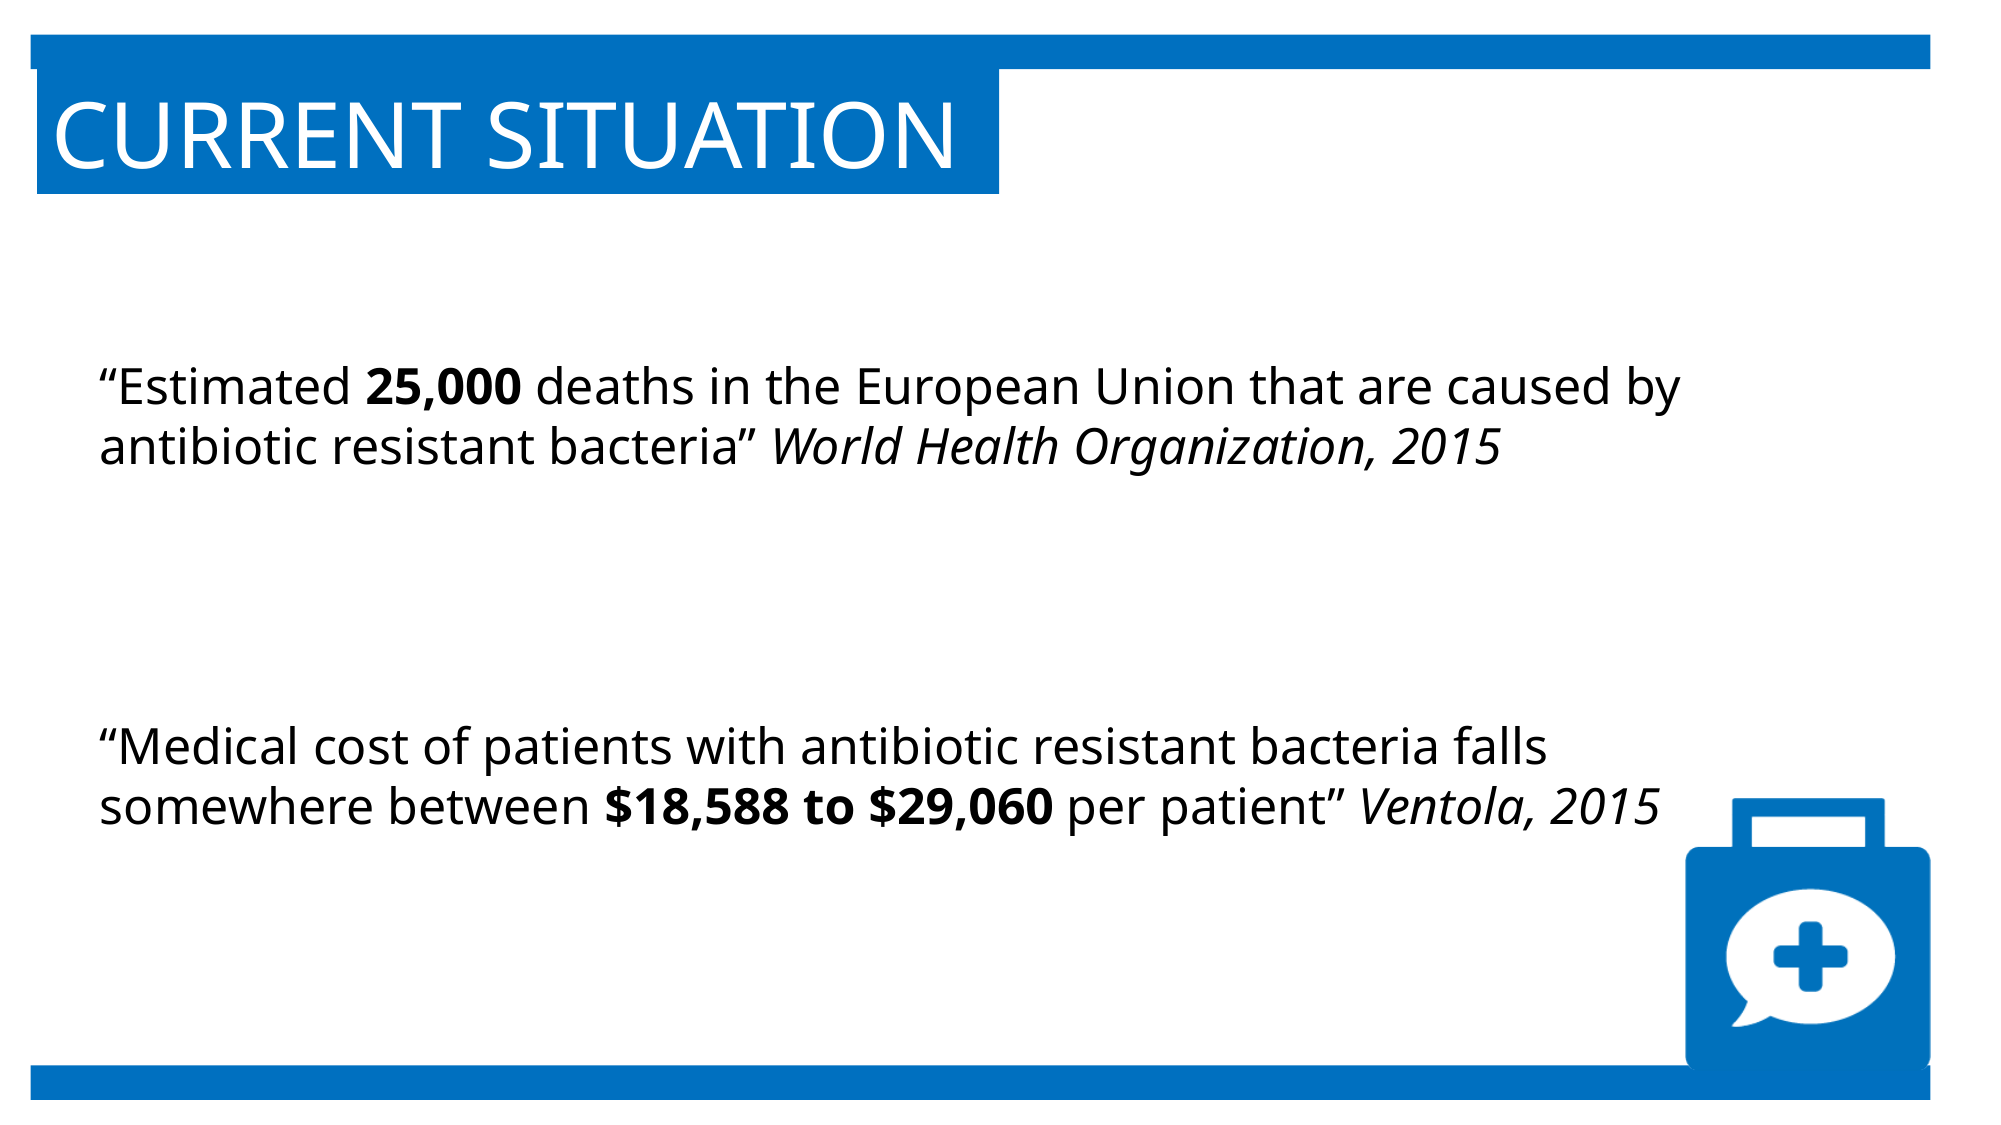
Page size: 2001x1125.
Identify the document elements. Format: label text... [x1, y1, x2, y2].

text_box “Estimated 25,000 deaths in the European Union that are caused by antibiotic resistant bacteria” World Health Organization, 2015 “Medical cost of patients with antibiotic resistant bacteria falls somewhere between $18,588 to $29,060 per patient” Ventola, 2015 [85, 347, 1777, 1022]
text_box [29, 34, 1931, 70]
text_box CURRENT SITUATION [37, 69, 1000, 194]
text_box [29, 1064, 1931, 1101]
picture [1685, 798, 1931, 1071]
